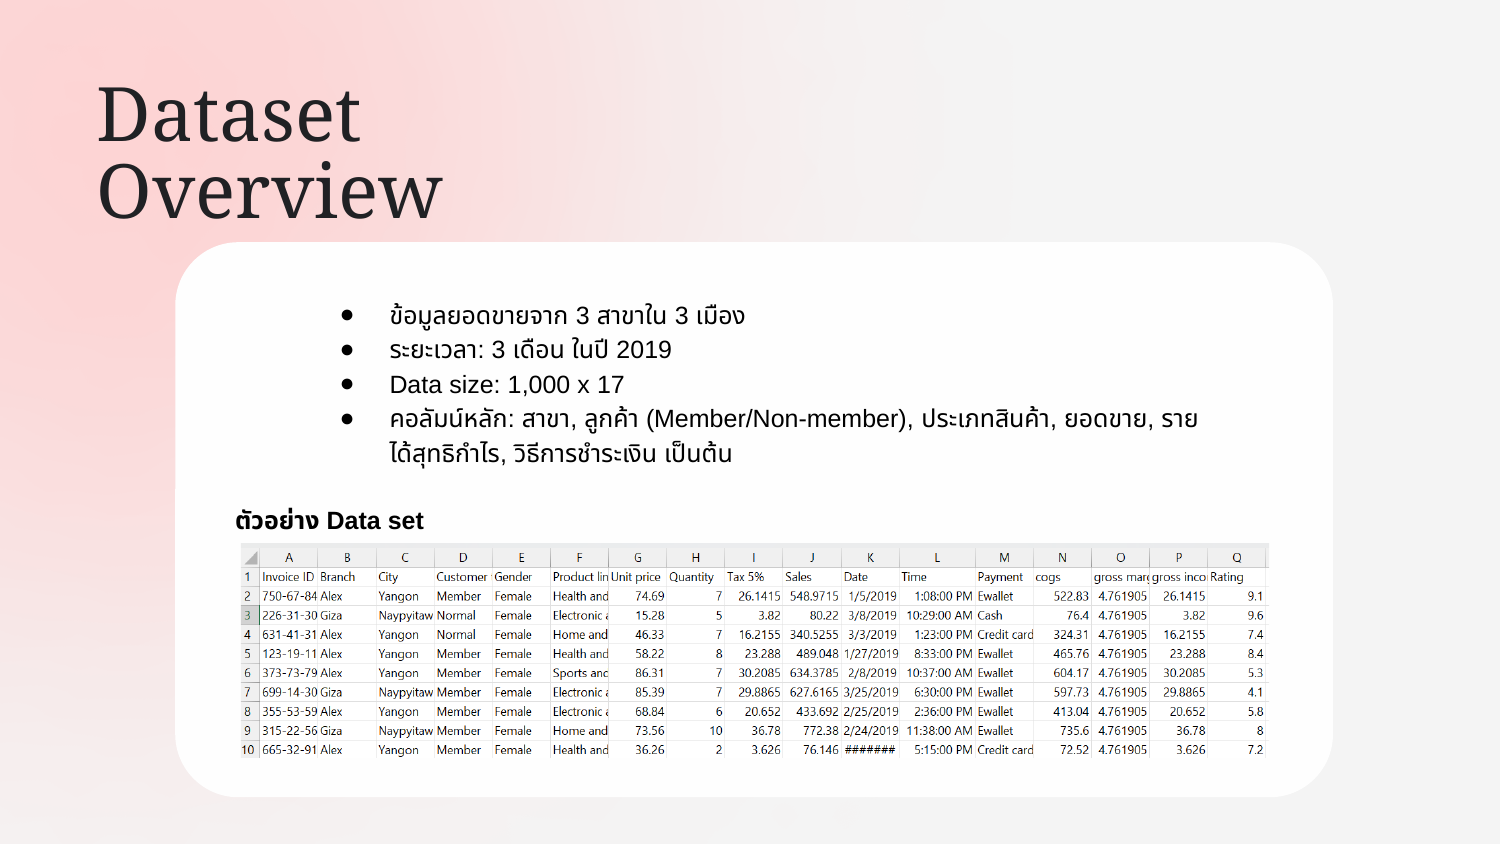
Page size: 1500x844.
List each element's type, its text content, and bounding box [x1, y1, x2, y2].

text_box [175, 242, 1333, 798]
picture [0, 0, 1500, 844]
title Dataset Overview [96, 77, 710, 237]
list ตัวอย่าง Data set [220, 482, 479, 553]
list ข้อมูลยอดขายจาก 3 สาขาใน 3 เมือง ระยะเวลา: 3 เดือน ในปี 2019 Data size: 1,000 x 17 คอลัมน์หลัก: สาขา, ลูกค้า (Member/Non-member), ประเภทสินค้า, ยอดขาย, รายได้สุทธิกำไร, วิธีการชำระเงิน เป็นต้น [299, 268, 1220, 494]
